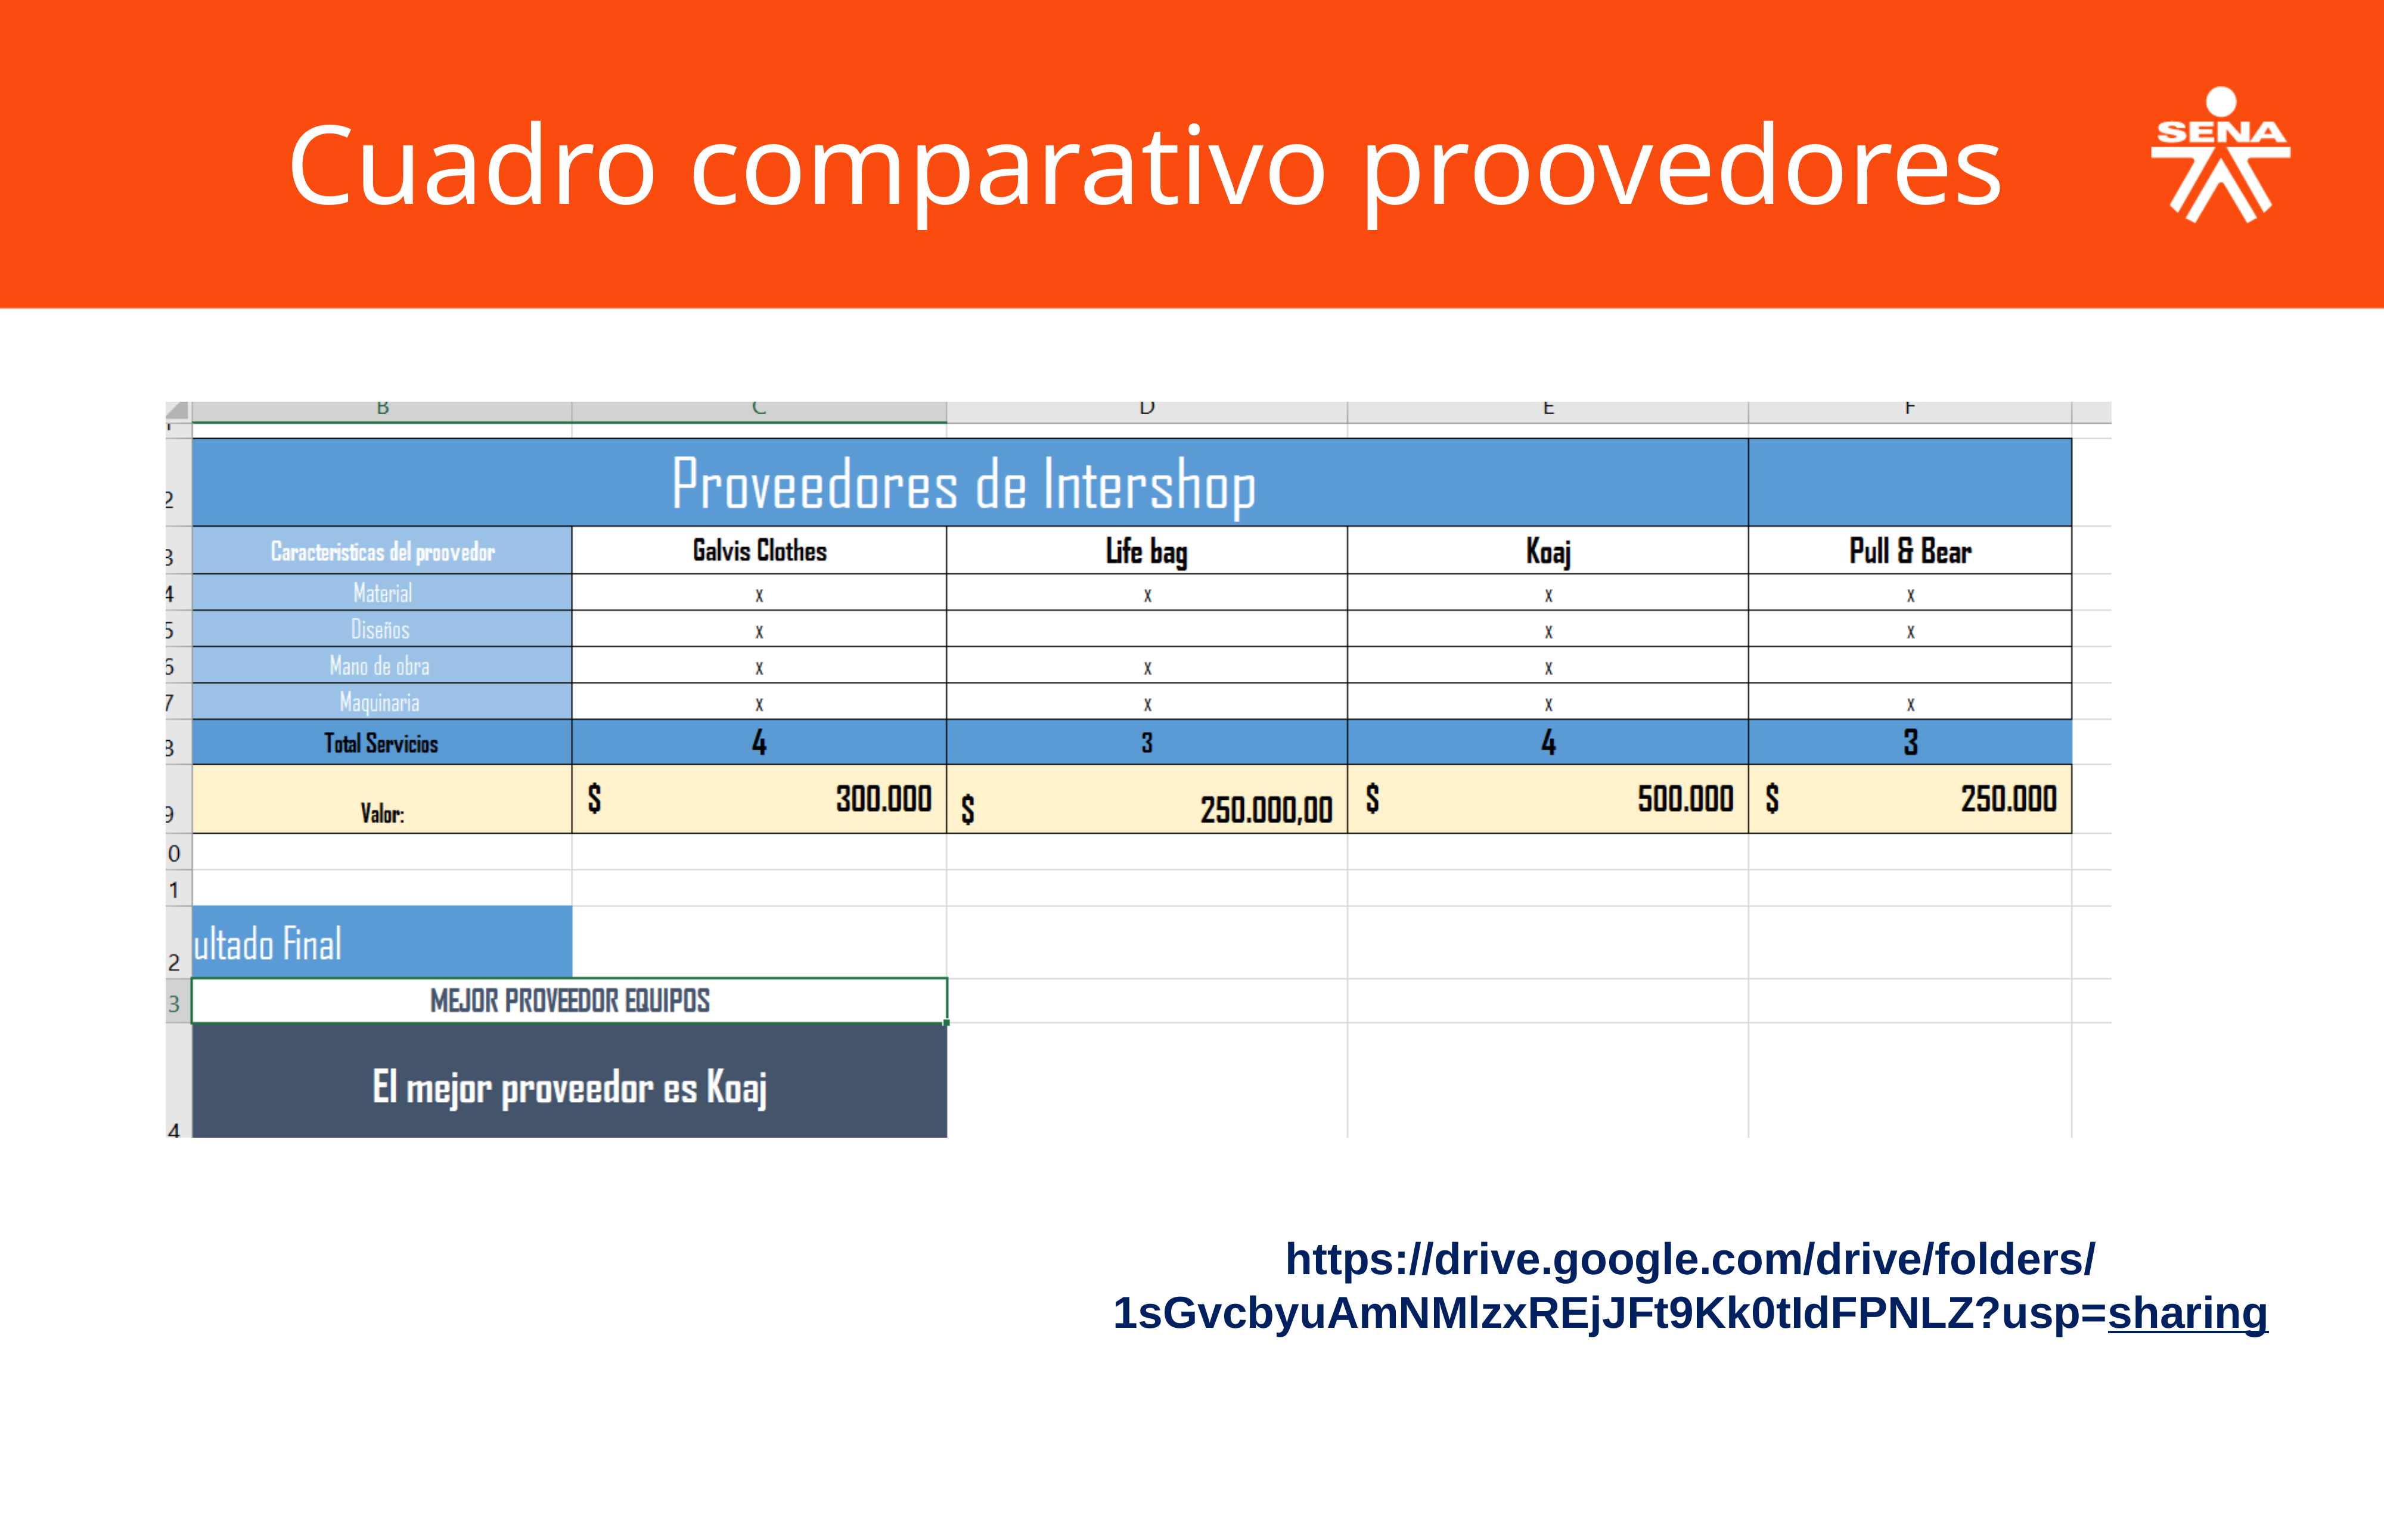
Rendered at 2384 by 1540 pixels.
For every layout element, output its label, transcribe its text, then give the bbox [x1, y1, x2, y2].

picture [0, 0, 2384, 1540]
text_box https://drive.google.com/drive/folders/1sGvcbyuAmNMlzxREjJFt9Kk0tIdFPNLZ?usp=sharing [1095, 1225, 2287, 1342]
text_box Cuadro comparativo proovedores [138, 0, 2181, 364]
